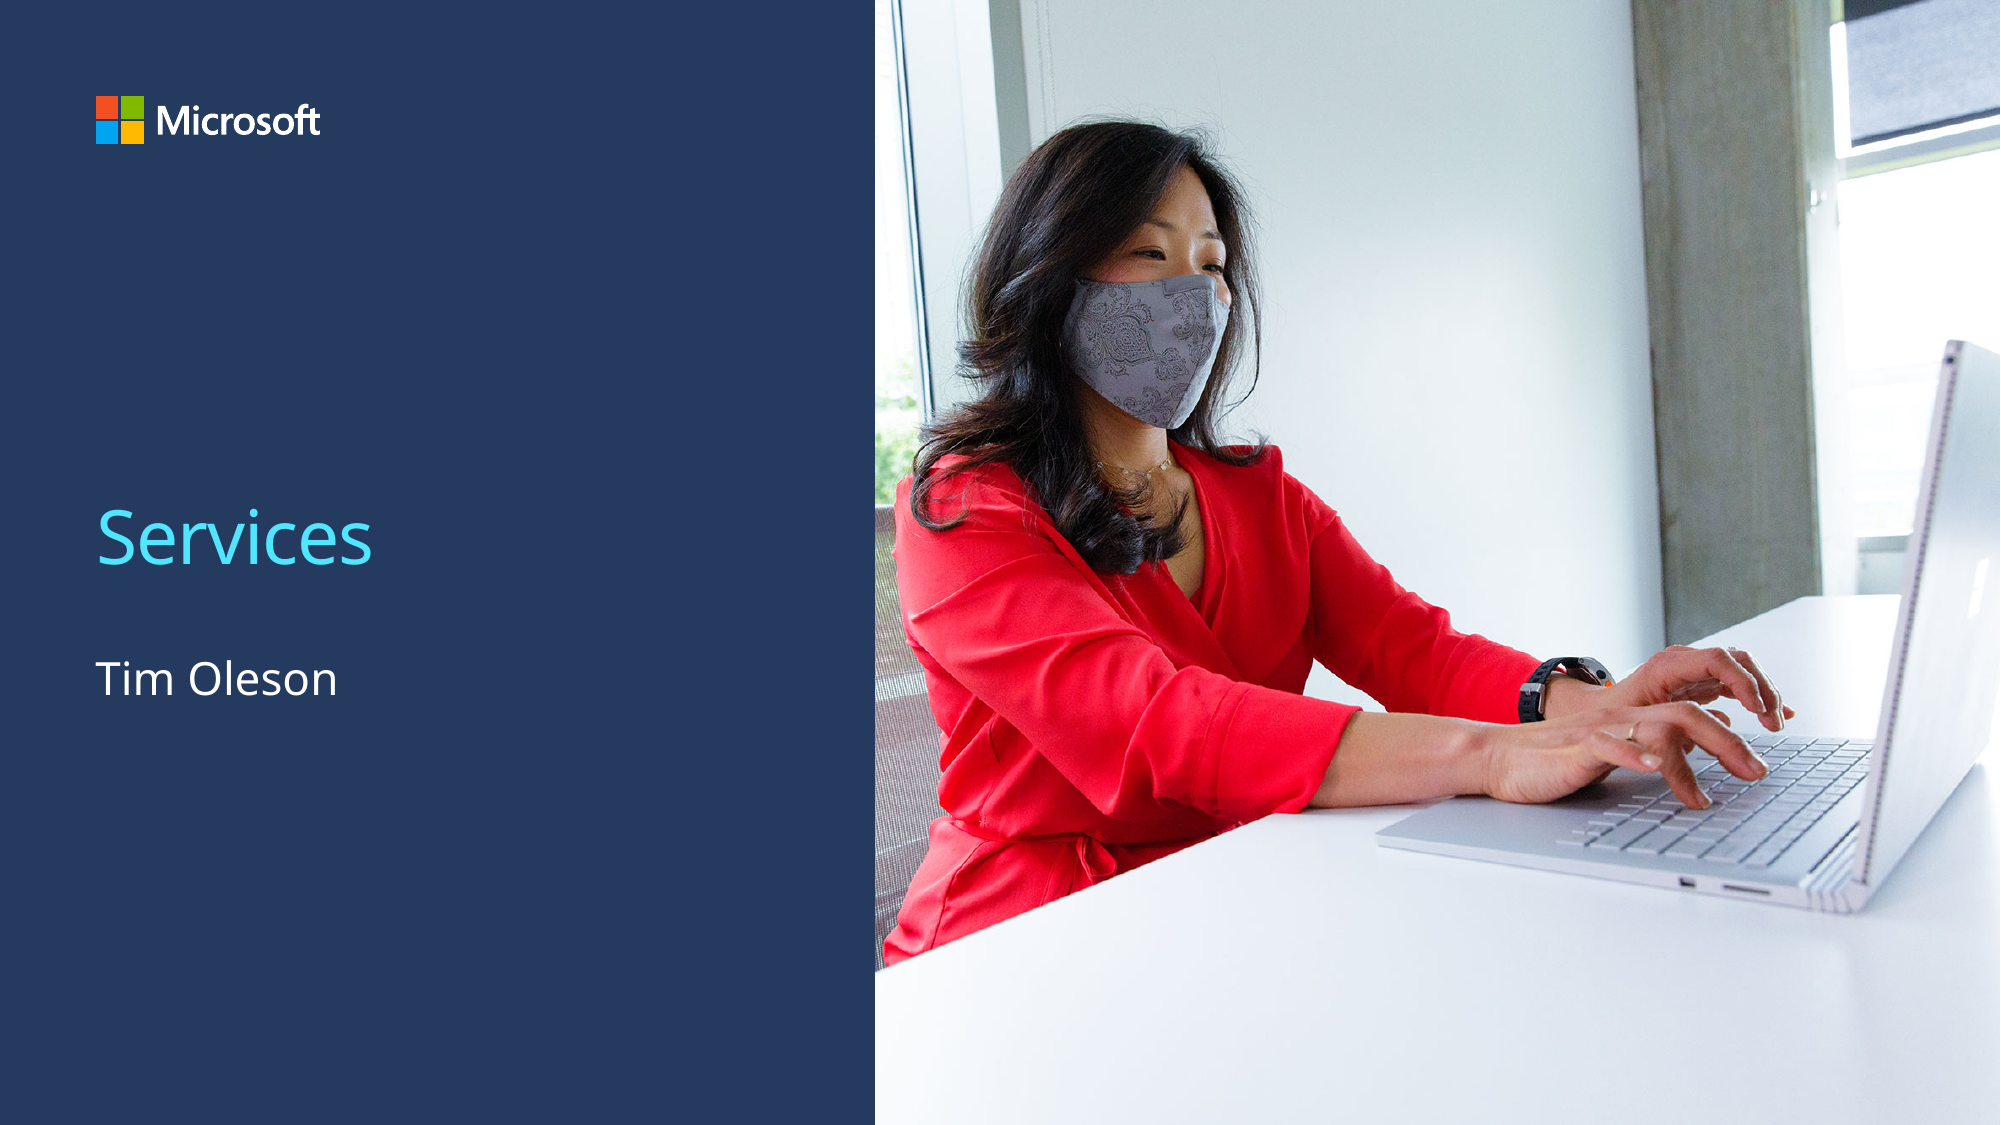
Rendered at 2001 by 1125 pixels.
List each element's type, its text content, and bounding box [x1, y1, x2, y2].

picture [875, 0, 2000, 1125]
list Tim Oleson [95, 650, 779, 706]
title Services [96, 397, 781, 580]
